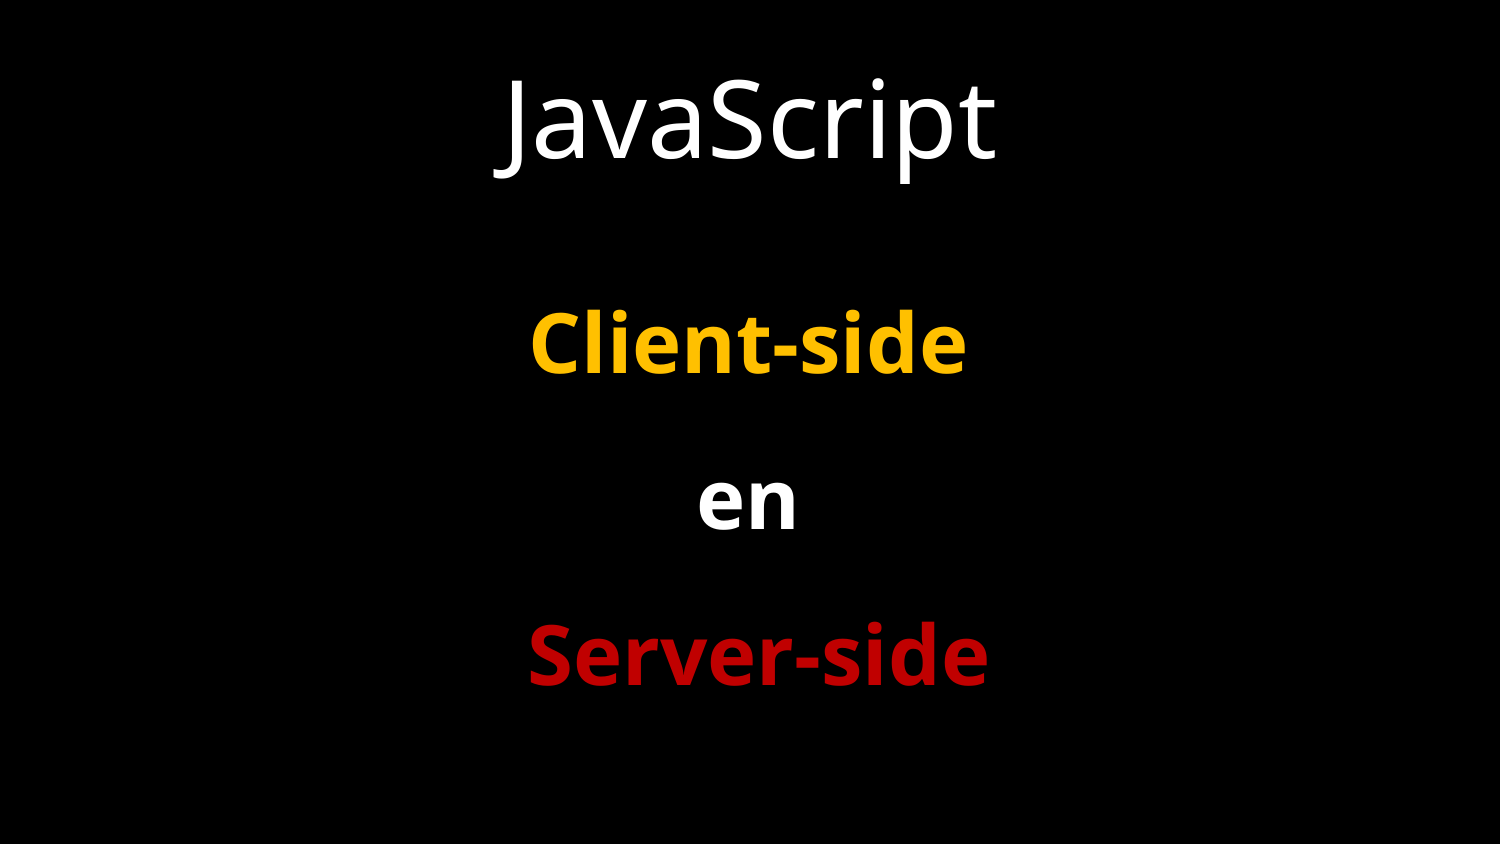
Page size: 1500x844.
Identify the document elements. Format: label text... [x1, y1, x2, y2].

title JavaScript [109, 21, 1391, 209]
list Client-side en Server-side [109, 224, 1391, 768]
